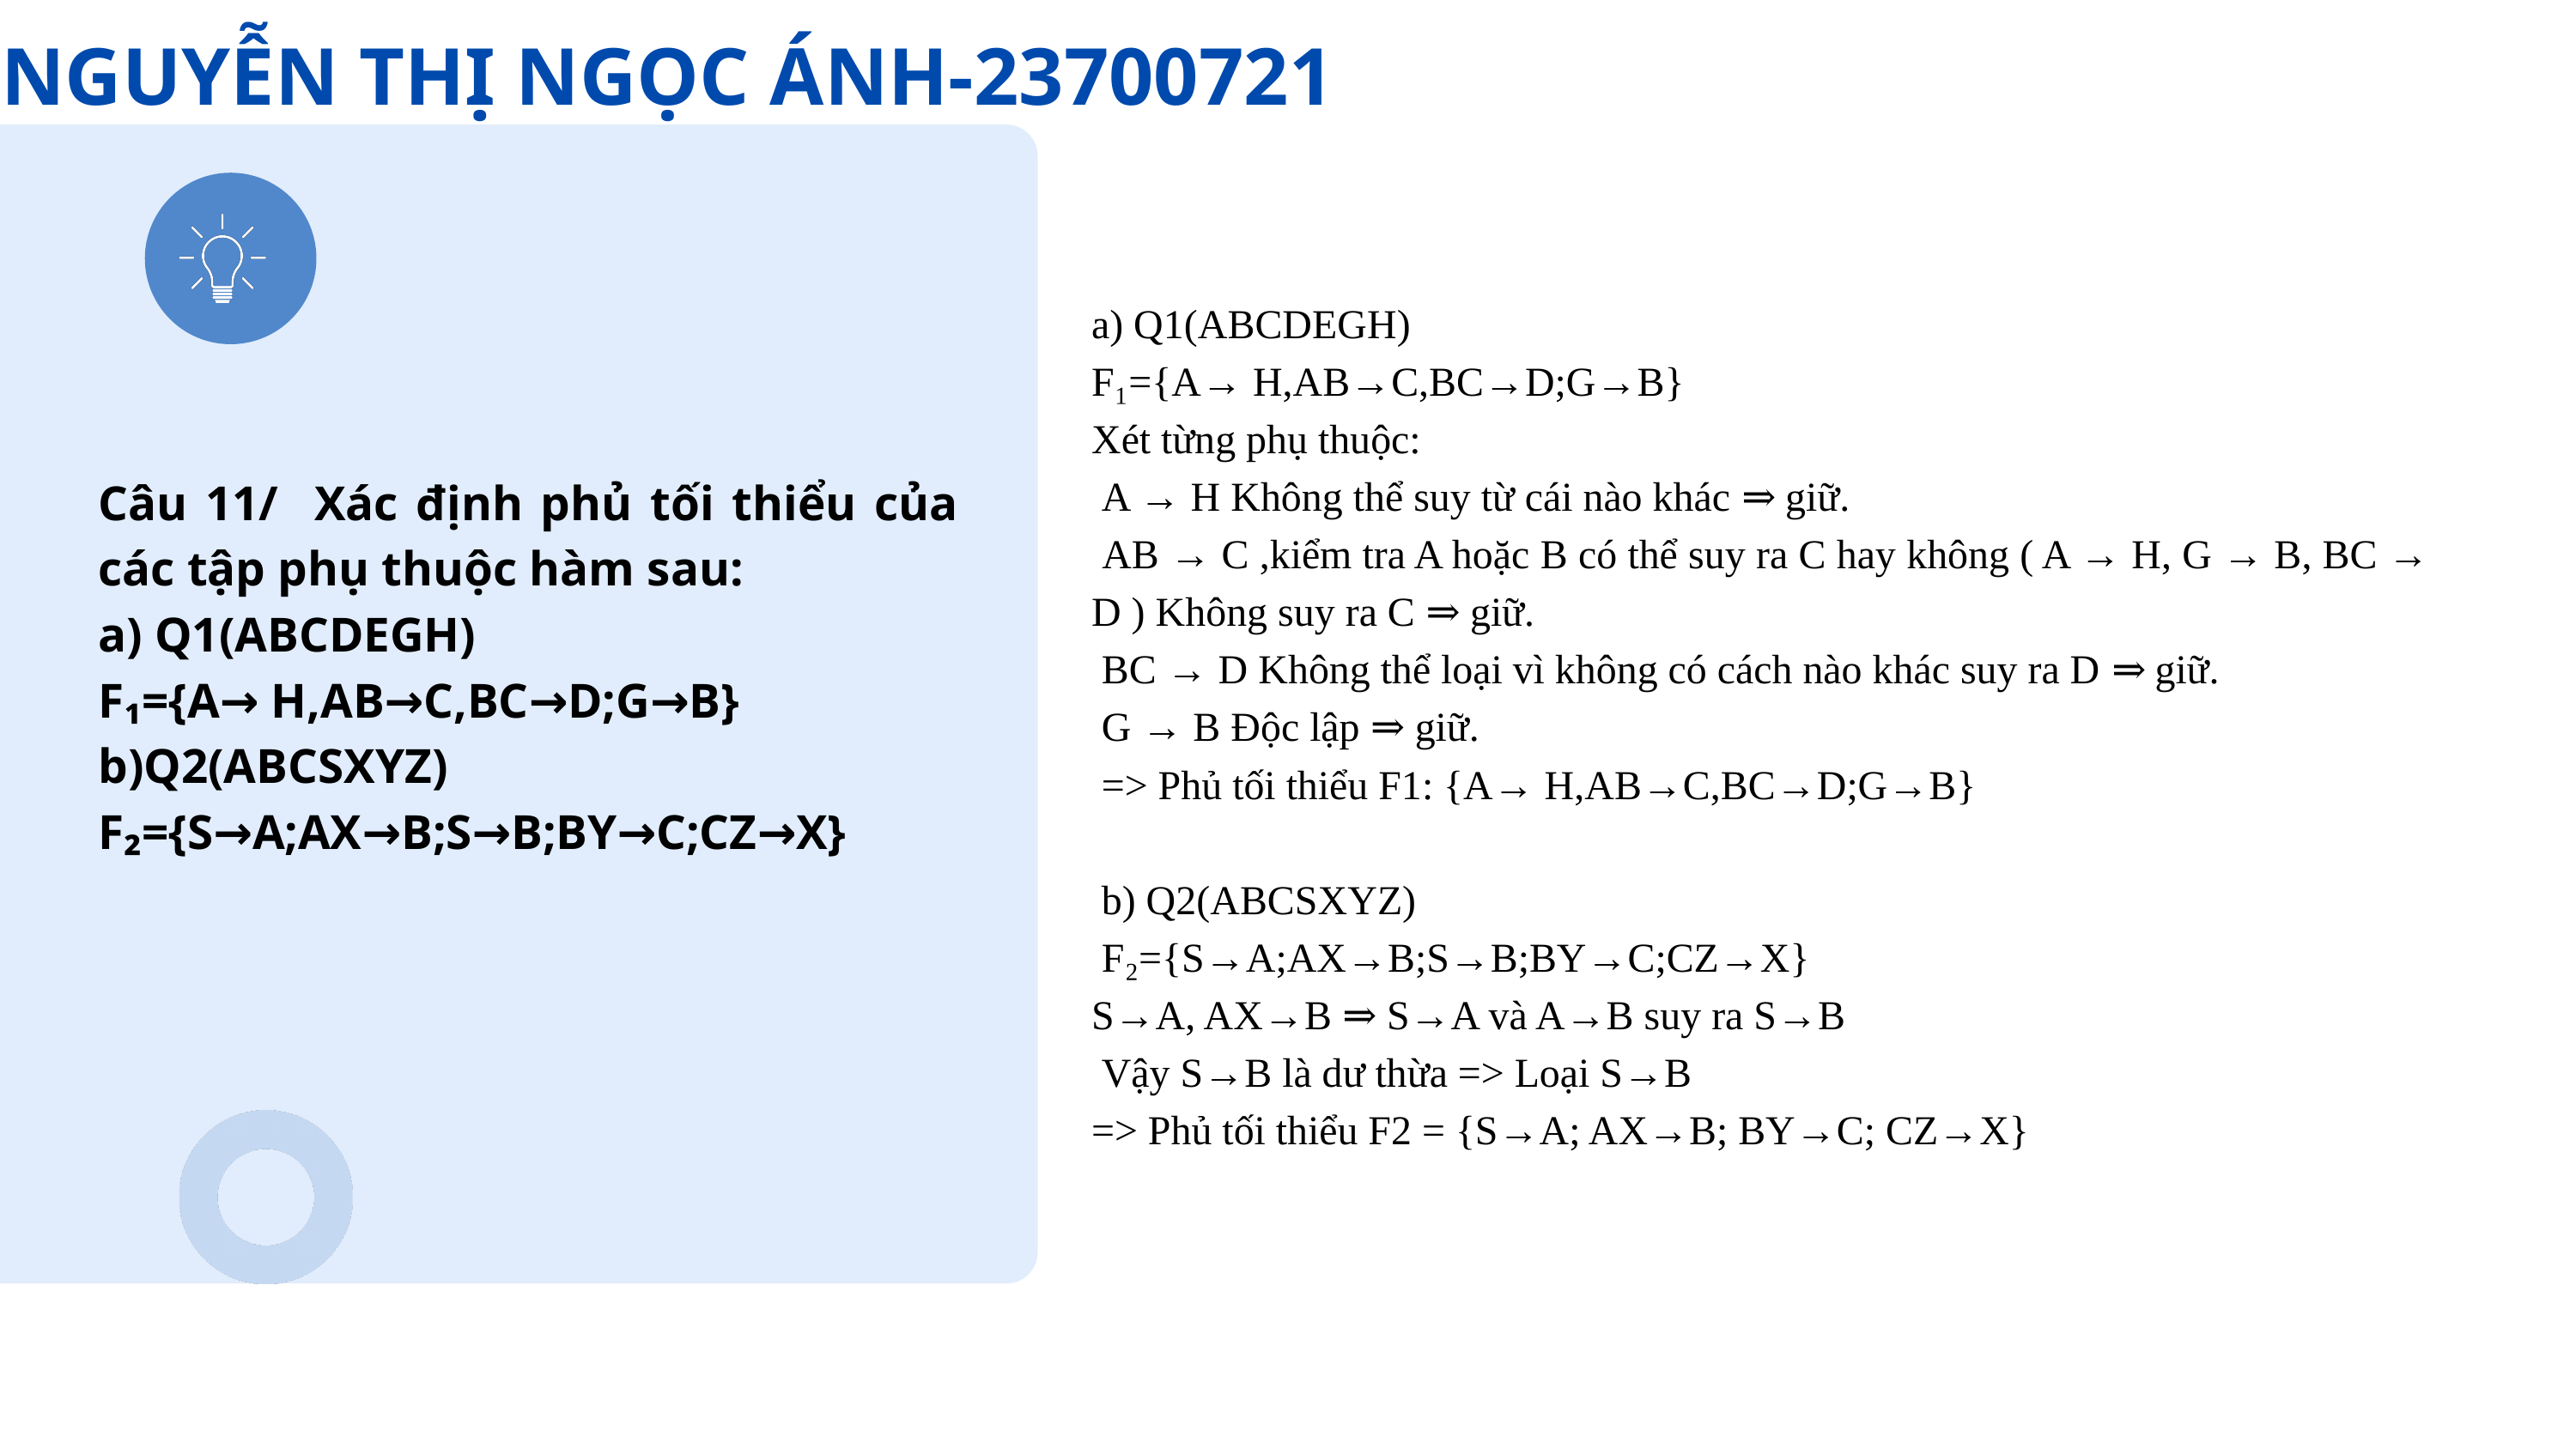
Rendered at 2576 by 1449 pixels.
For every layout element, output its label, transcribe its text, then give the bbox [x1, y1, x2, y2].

text_box NGUYỄN THỊ NGỌC ÁNH-23700721 [0, 10, 1337, 121]
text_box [144, 172, 317, 345]
text_box a) Q1(ABCDEGH) F₁={A→ H,AB→C,BC→D;G→B} Xét từng phụ thuộc: A → H Không thể suy từ cái nào khác ⇒ giữ. AB → C ,kiểm tra A hoặc B có thể suy ra C hay không ( A → H, G → B, BC → D ) Không suy ra C ⇒ giữ. BC → D Không thể loại vì không có cách nào khác suy ra D ⇒ giữ. G → B Độc lập ⇒ giữ. => Phủ tối thiểu F1: {A→ H,AB→C,BC→D;G→B} b) Q2(ABCSXYZ) F₂={S→A;AX→B;S→B;BY→C;CZ→X} S→A, AX→B ⇒ S→A và A→B suy ra S→B Vậy S→B là dư thừa => Loại S→B => Phủ tối thiểu F2 = {S→A; AX→B; BY→C; CZ→X} [1091, 288, 2432, 1153]
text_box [0, 124, 1038, 1284]
